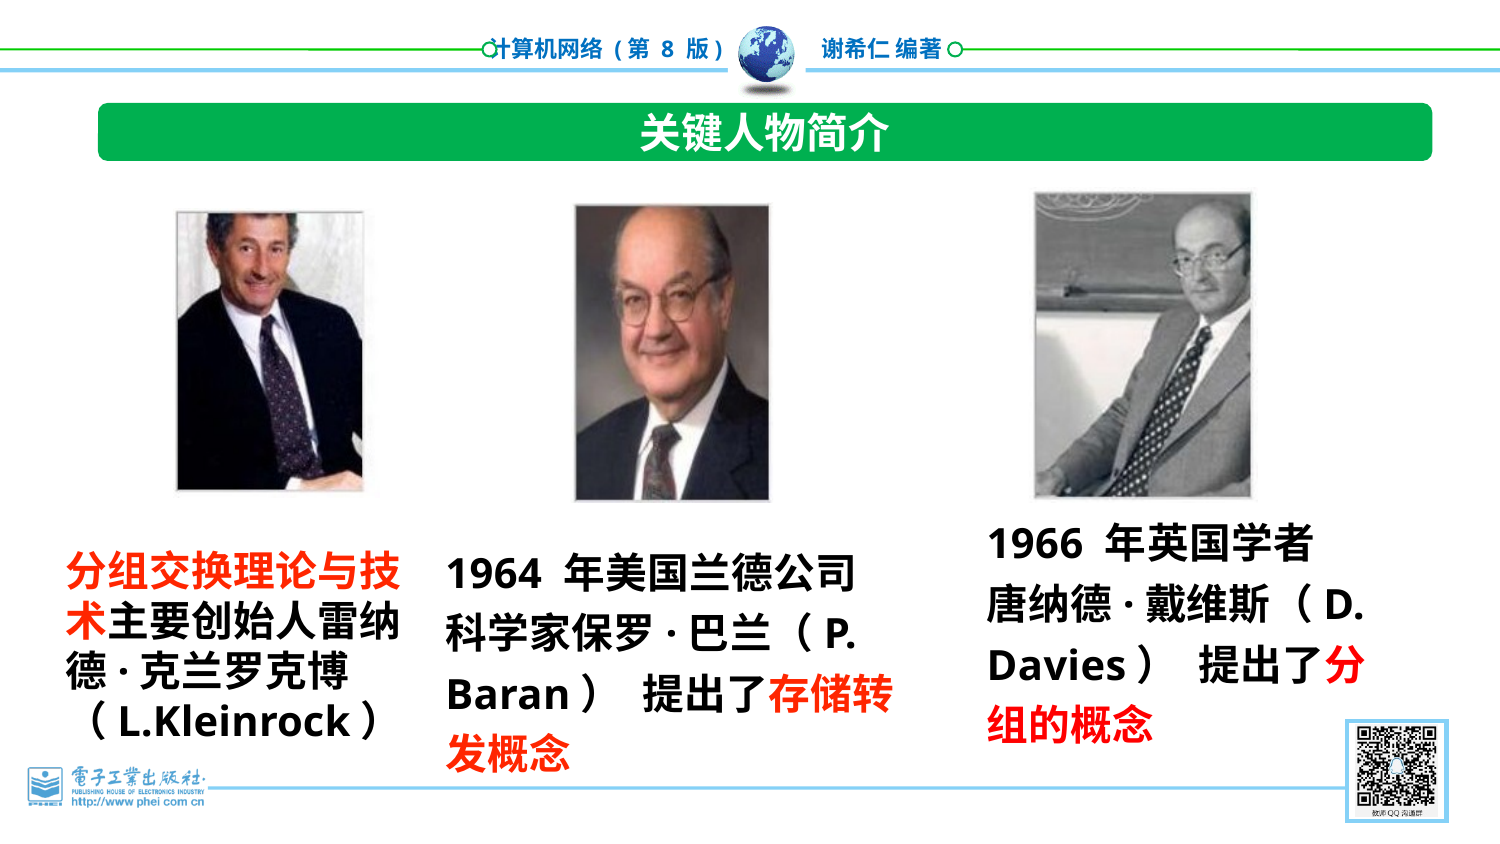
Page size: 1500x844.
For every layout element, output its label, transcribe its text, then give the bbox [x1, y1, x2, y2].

text_box [97, 102, 625, 161]
text_box 分组交换理论与技术主要创始人雷纳德·克兰罗克博（L.Kleinrock） [63, 532, 433, 745]
text_box 1964 年美国兰德公司 科学家保罗·巴兰（P. Baran） 提出了存储转发概念 [443, 532, 932, 778]
text_box [173, 208, 380, 498]
text_box [1028, 187, 1258, 502]
text_box 1966 年英国学者 唐纳德·戴维斯（D. Davies） 提出了分组的概念 [984, 502, 1392, 749]
text_box [906, 102, 1433, 161]
picture [1355, 724, 1438, 817]
picture [736, 24, 796, 99]
picture [23, 764, 208, 809]
text_box 关键人物简介 [625, 99, 906, 164]
text_box [570, 202, 774, 503]
